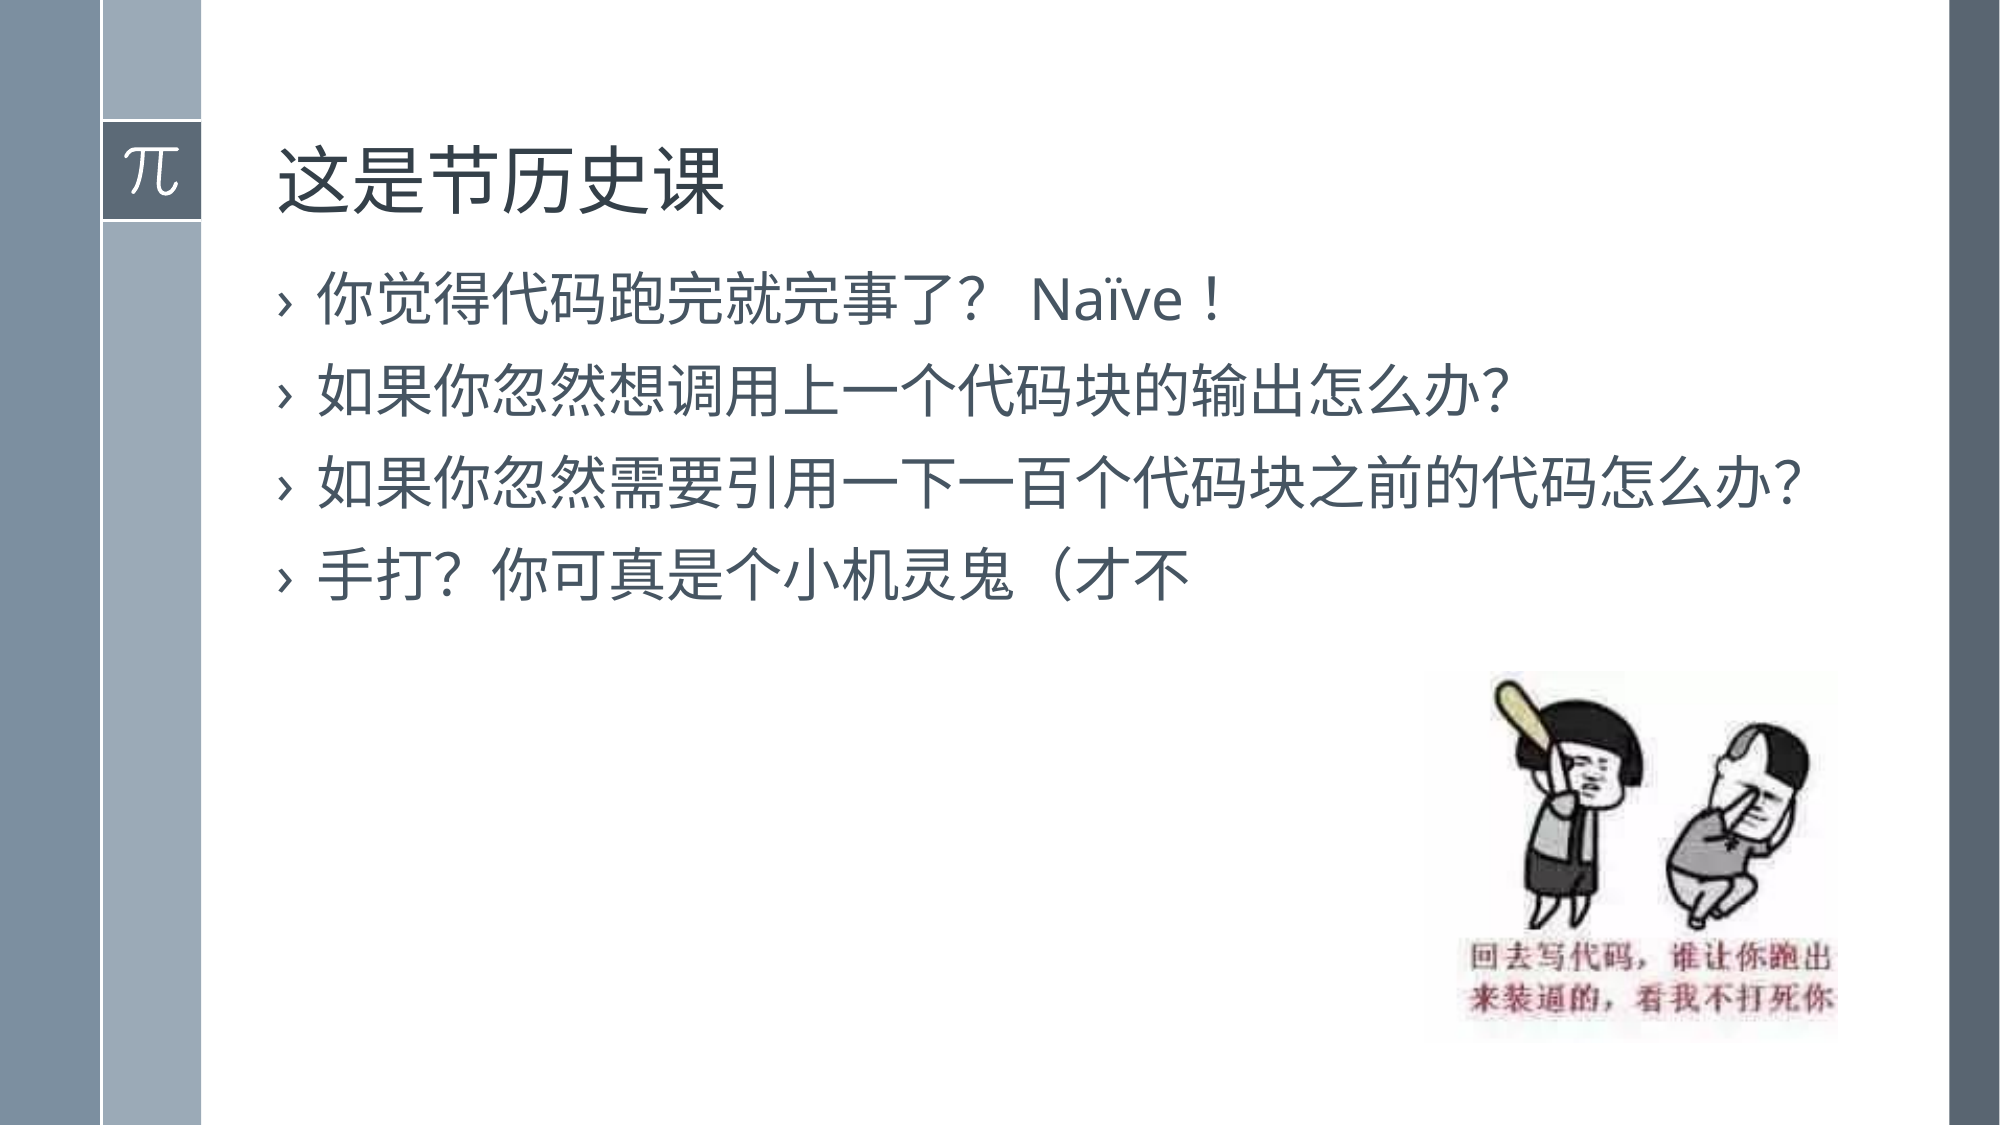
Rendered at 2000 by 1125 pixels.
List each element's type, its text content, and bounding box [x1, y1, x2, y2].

list 你觉得代码跑完就完事了？Naïve！ 如果你忽然想调用上一个代码块的输出怎么办？ 如果你忽然需要引用一下一百个代码块之前的代码怎么办？ 手打？你可真是个小机灵鬼（才不 [261, 262, 1867, 1013]
picture [1424, 671, 1838, 1043]
title 这是节历史课 [261, 29, 1867, 233]
